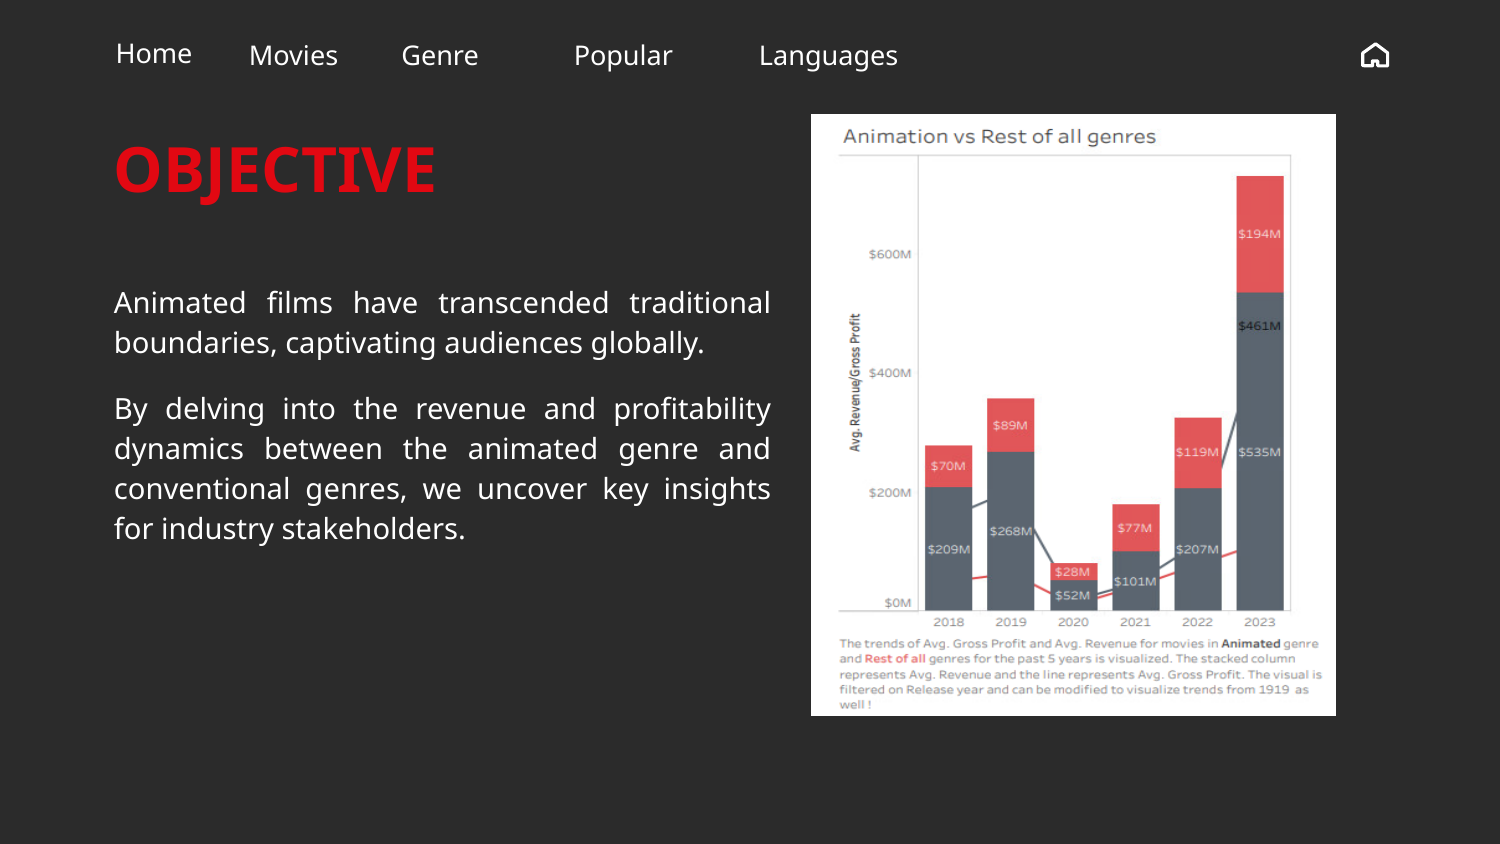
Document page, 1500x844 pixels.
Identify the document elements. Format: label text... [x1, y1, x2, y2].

title OBJECTIVE [98, 120, 596, 215]
subtitle Animated films have transcended traditional boundaries, captivating audiences globally. By delving into the revenue and profitability dynamics between the animated genre and conventional genres, we uncover key insights for industry stakeholders. [98, 204, 787, 669]
text_box [1362, 43, 1388, 66]
picture [811, 114, 1337, 716]
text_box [100, 39, 914, 71]
